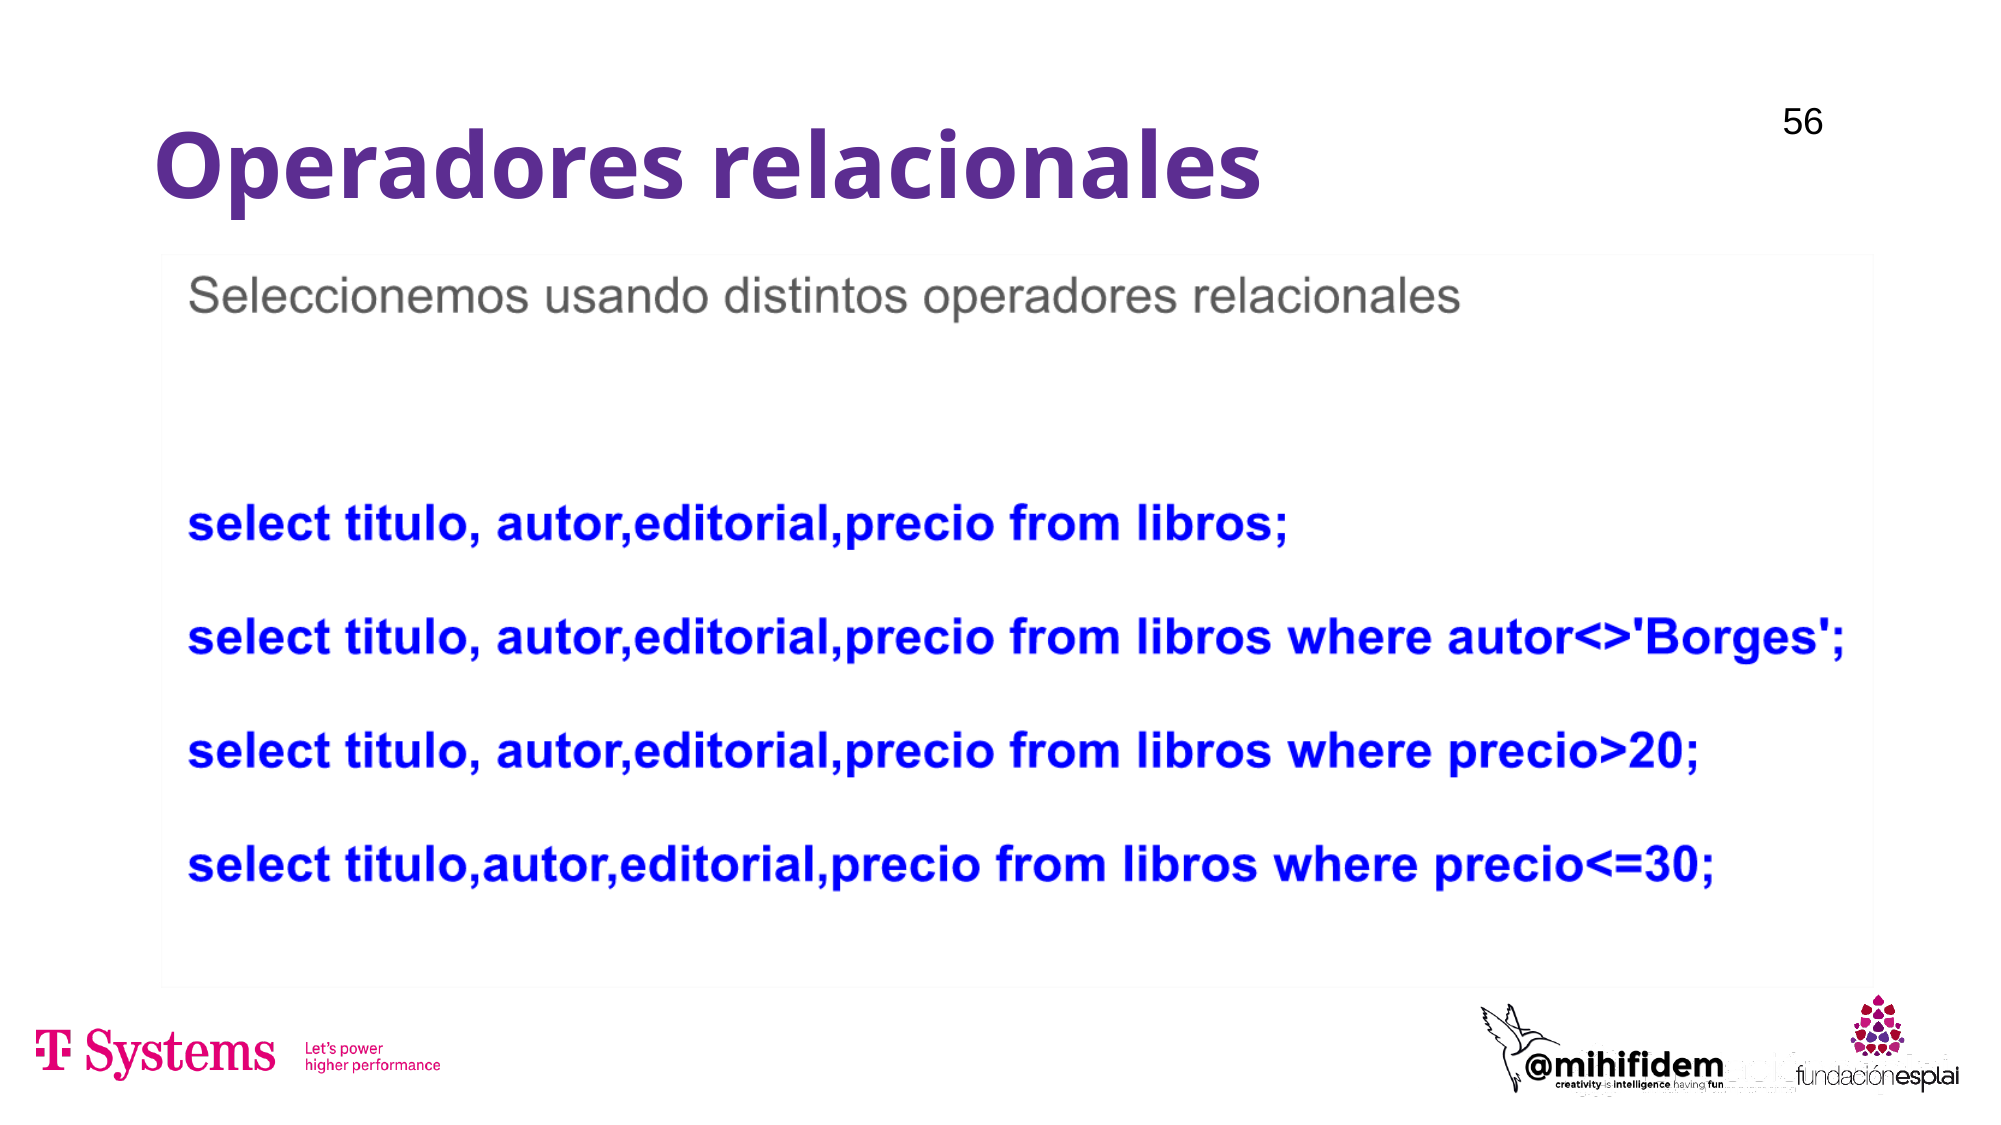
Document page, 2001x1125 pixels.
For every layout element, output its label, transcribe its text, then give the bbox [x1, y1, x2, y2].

picture [36, 1027, 440, 1081]
text_box 56 [1767, 89, 1863, 150]
picture [161, 254, 1965, 1103]
text_box Operadores relacionales [137, 59, 1863, 278]
